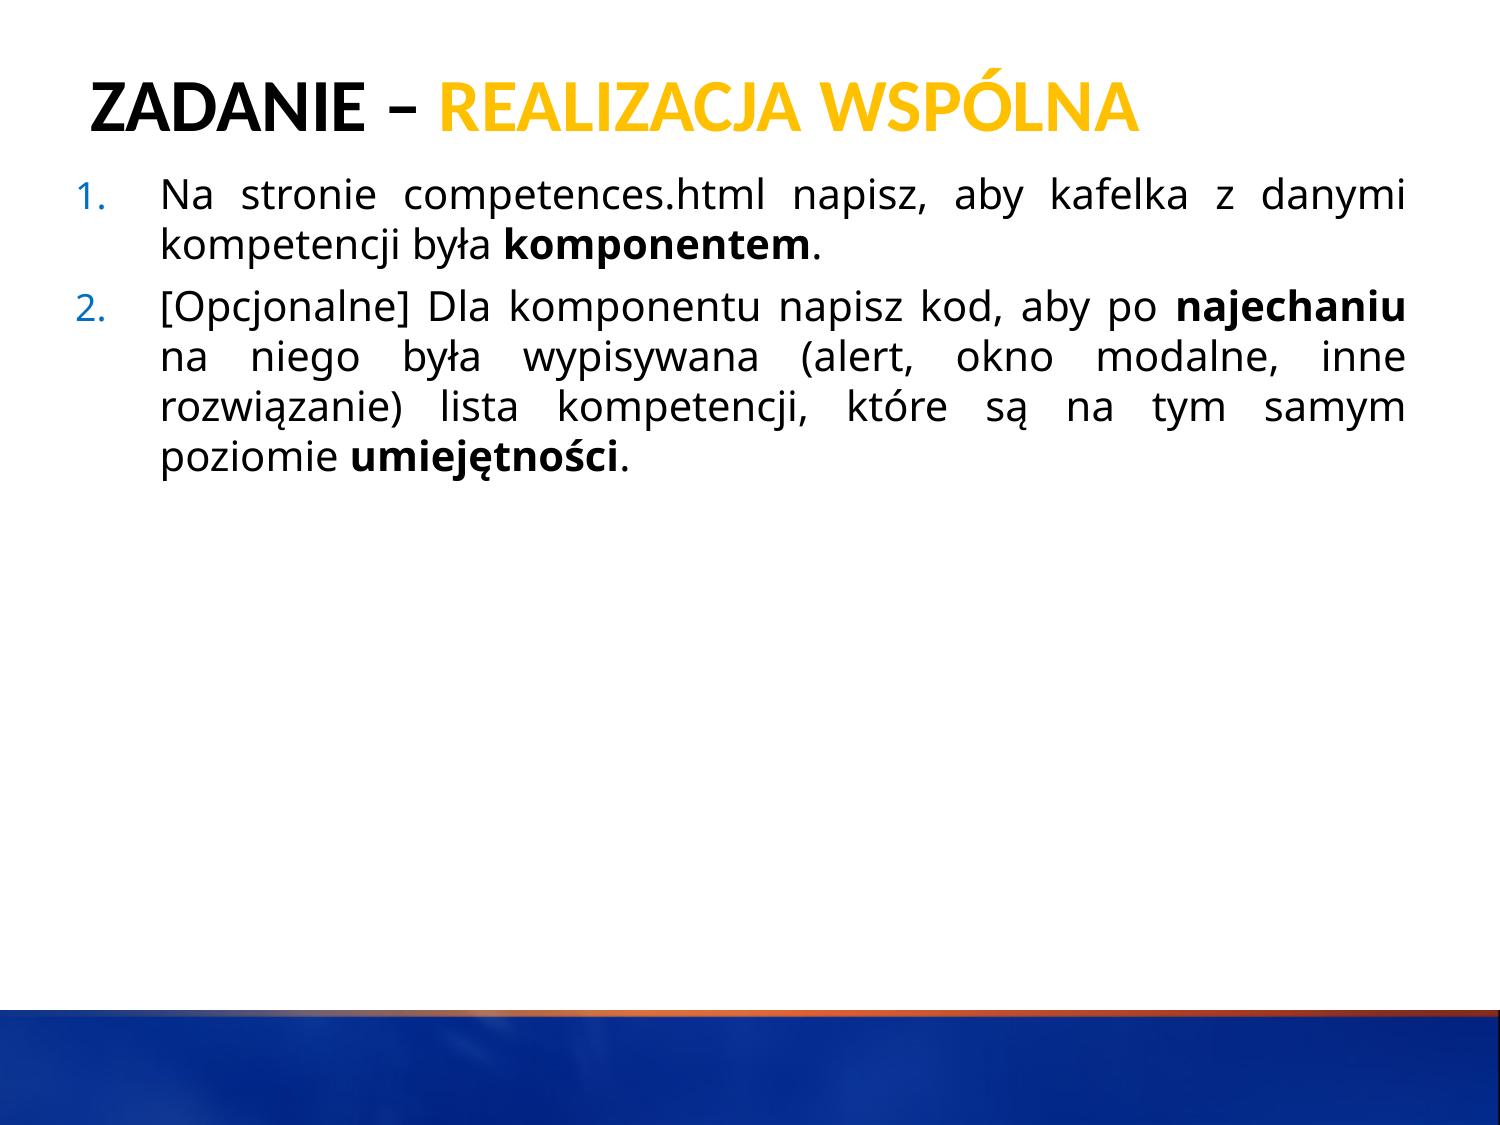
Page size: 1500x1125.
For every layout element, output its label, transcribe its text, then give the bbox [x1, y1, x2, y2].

title Zadanie – realizacja wspólna [75, 54, 1425, 149]
text_box Na stronie competences.html napisz, aby kafelka z danymi kompetencji była komponentem. [Opcjonalne] Dla komponentu napisz kod, aby po najechaniu na niego była wypisywana (alert, okno modalne, inne rozwiązanie) lista kompetencji, które są na tym samym poziomie umiejętności. [75, 167, 1408, 1012]
picture [0, 1010, 1500, 1125]
